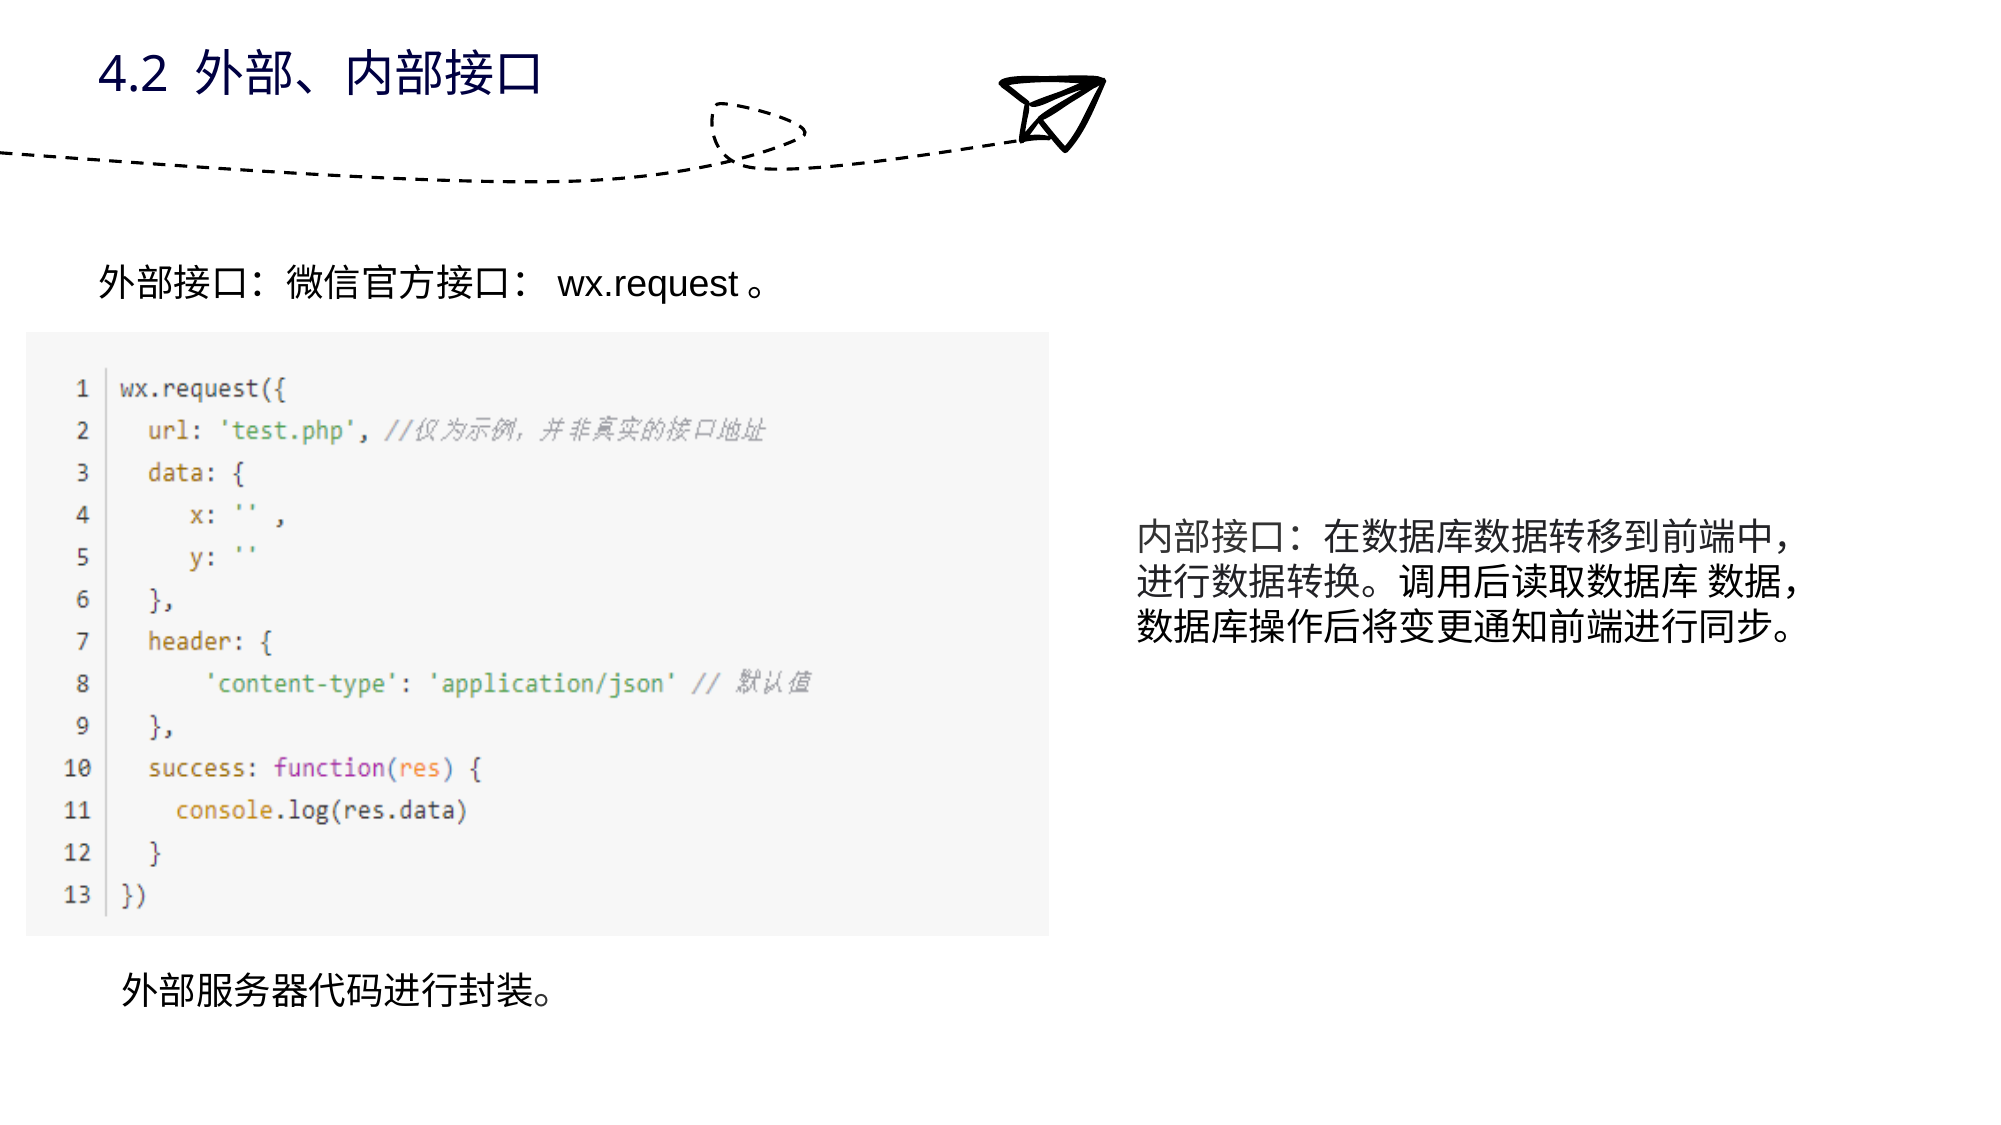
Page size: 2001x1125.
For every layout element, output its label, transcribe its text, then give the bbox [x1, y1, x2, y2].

text_box 内部接口：在数据库数据转移到前端中， 进行数据转换。调用后读取数据库 数据， 数据库操作后将变更通知前端进行同步。 [1121, 505, 1887, 656]
text_box 外部服务器代码进行封装。 [106, 955, 1107, 1021]
text_box 外部接口：微信官方接口：wx.request。 [84, 251, 1085, 312]
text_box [0, 33, 1103, 182]
picture [26, 332, 1049, 936]
